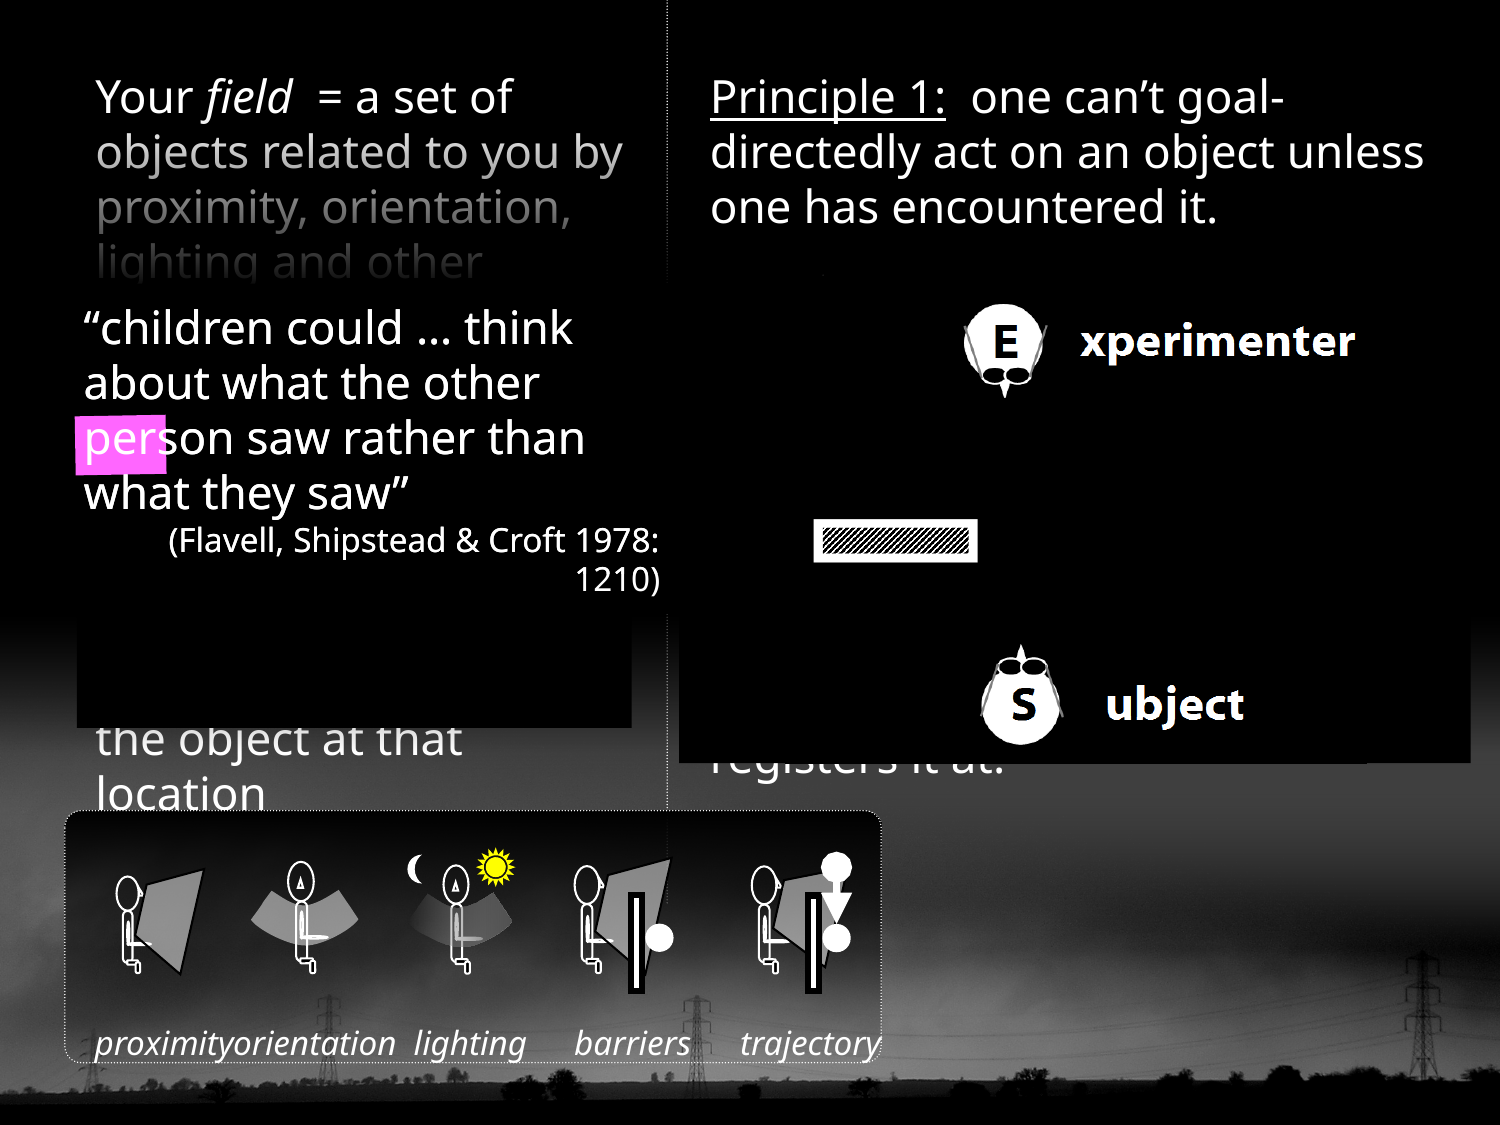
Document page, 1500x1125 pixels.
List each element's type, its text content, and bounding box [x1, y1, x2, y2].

picture [0, 242, 1500, 1125]
text_box Principle 1: one can’t goal-directedly act on an object unless one has encountered it. Principle 2: correct registration is a condition of successful action. Principle 3: when an agent performs a goal-directed action and the goal specifies an object, the agent will act as if the object were actually in the location she registers it at. [679, 52, 1459, 241]
text_box Your field = a set of objects related to you by proximity, orientation, lighting and other factors You encounter an object = it is in your field You register an object at a location = you most recently encountered the object at that location [64, 52, 656, 113]
text_box [0, 113, 691, 242]
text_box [64, 810, 893, 1071]
